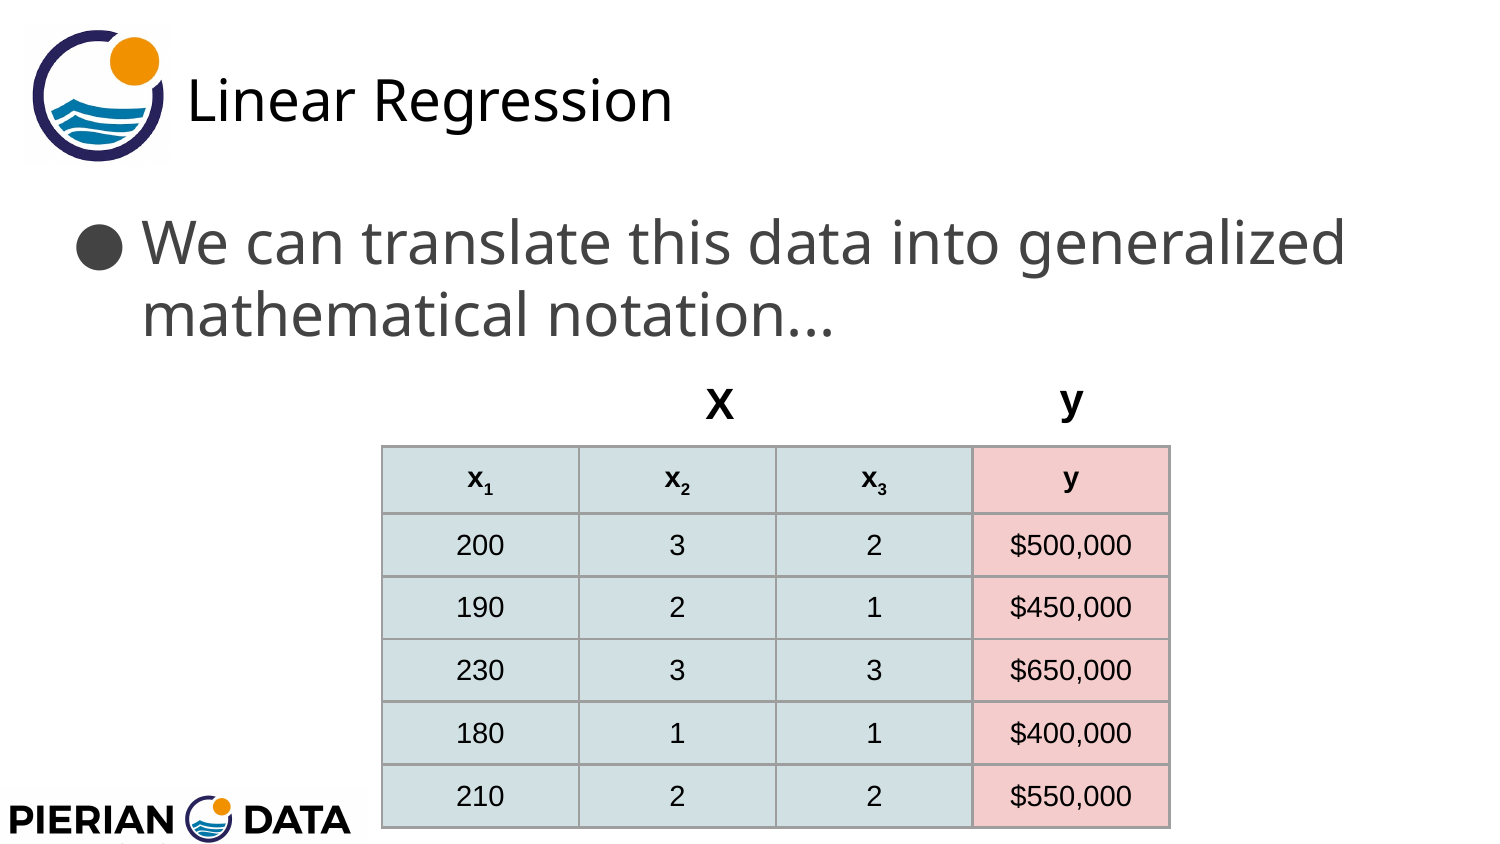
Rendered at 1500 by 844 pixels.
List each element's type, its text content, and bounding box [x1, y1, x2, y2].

table_cell $450,000 [974, 578, 1168, 638]
table_cell 3 [580, 515, 775, 575]
table_cell 3 [580, 640, 775, 700]
table_header x3 [777, 448, 971, 512]
table_cell 2 [580, 766, 775, 826]
table_cell 2 [580, 578, 775, 638]
list We can translate this data into generalized mathematical notation... [51, 189, 1476, 750]
picture [0, 787, 368, 844]
table_header y [974, 448, 1168, 512]
picture [24, 24, 172, 167]
table_cell 2 [777, 766, 971, 826]
table_cell $650,000 [974, 640, 1168, 700]
table_cell 200 [383, 515, 578, 575]
table_header x1 [383, 448, 578, 512]
table_cell 1 [777, 703, 971, 763]
table_cell $550,000 [974, 766, 1168, 826]
table_cell 1 [580, 703, 775, 763]
text_box X [648, 360, 792, 435]
table_cell 230 [383, 640, 578, 700]
table_header x2 [580, 448, 775, 512]
table_cell 3 [777, 640, 971, 700]
text_box y [999, 356, 1144, 431]
table_cell 1 [777, 578, 971, 638]
table_cell 180 [383, 703, 578, 763]
table_cell 190 [383, 578, 578, 638]
table_cell $400,000 [974, 703, 1168, 763]
table_cell $500,000 [974, 515, 1168, 575]
table_cell 2 [777, 515, 971, 575]
title Linear Regression [176, 48, 1449, 143]
table_cell 210 [383, 766, 578, 826]
